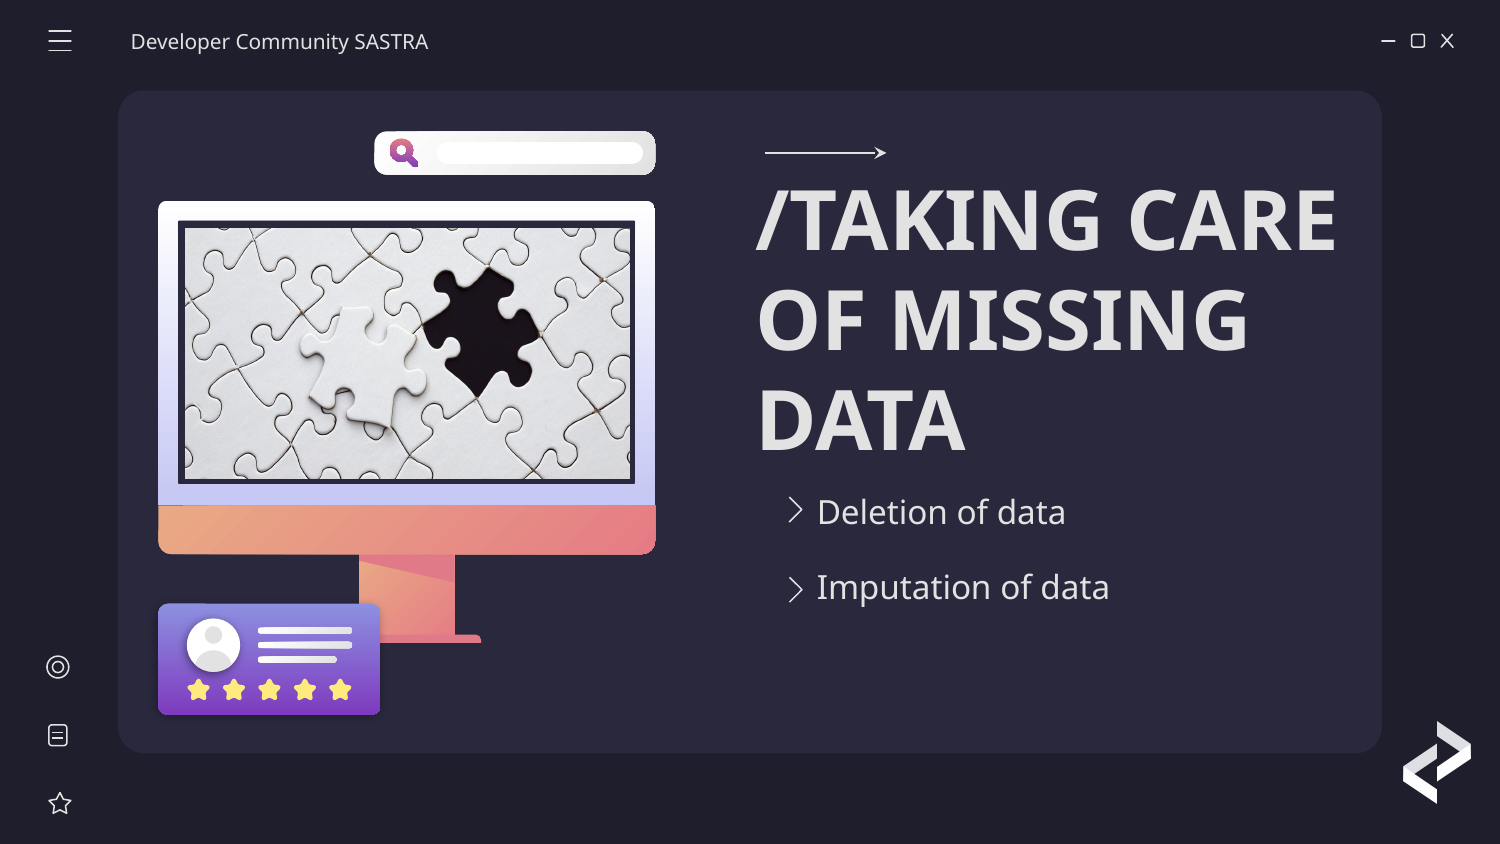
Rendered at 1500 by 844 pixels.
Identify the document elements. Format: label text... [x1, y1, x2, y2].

text_box [789, 497, 802, 523]
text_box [158, 200, 656, 644]
picture [185, 228, 630, 479]
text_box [157, 603, 381, 716]
picture [1403, 721, 1472, 804]
subtitle Deletion of data Imputation of data [801, 481, 1424, 651]
text_box [46, 27, 74, 32]
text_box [374, 131, 656, 175]
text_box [48, 30, 72, 51]
title /TAKING CARE OF MISSING DATA [740, 192, 1363, 442]
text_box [46, 655, 72, 814]
text_box [789, 577, 802, 603]
subtitle Developer Community SASTRA [130, 18, 454, 64]
